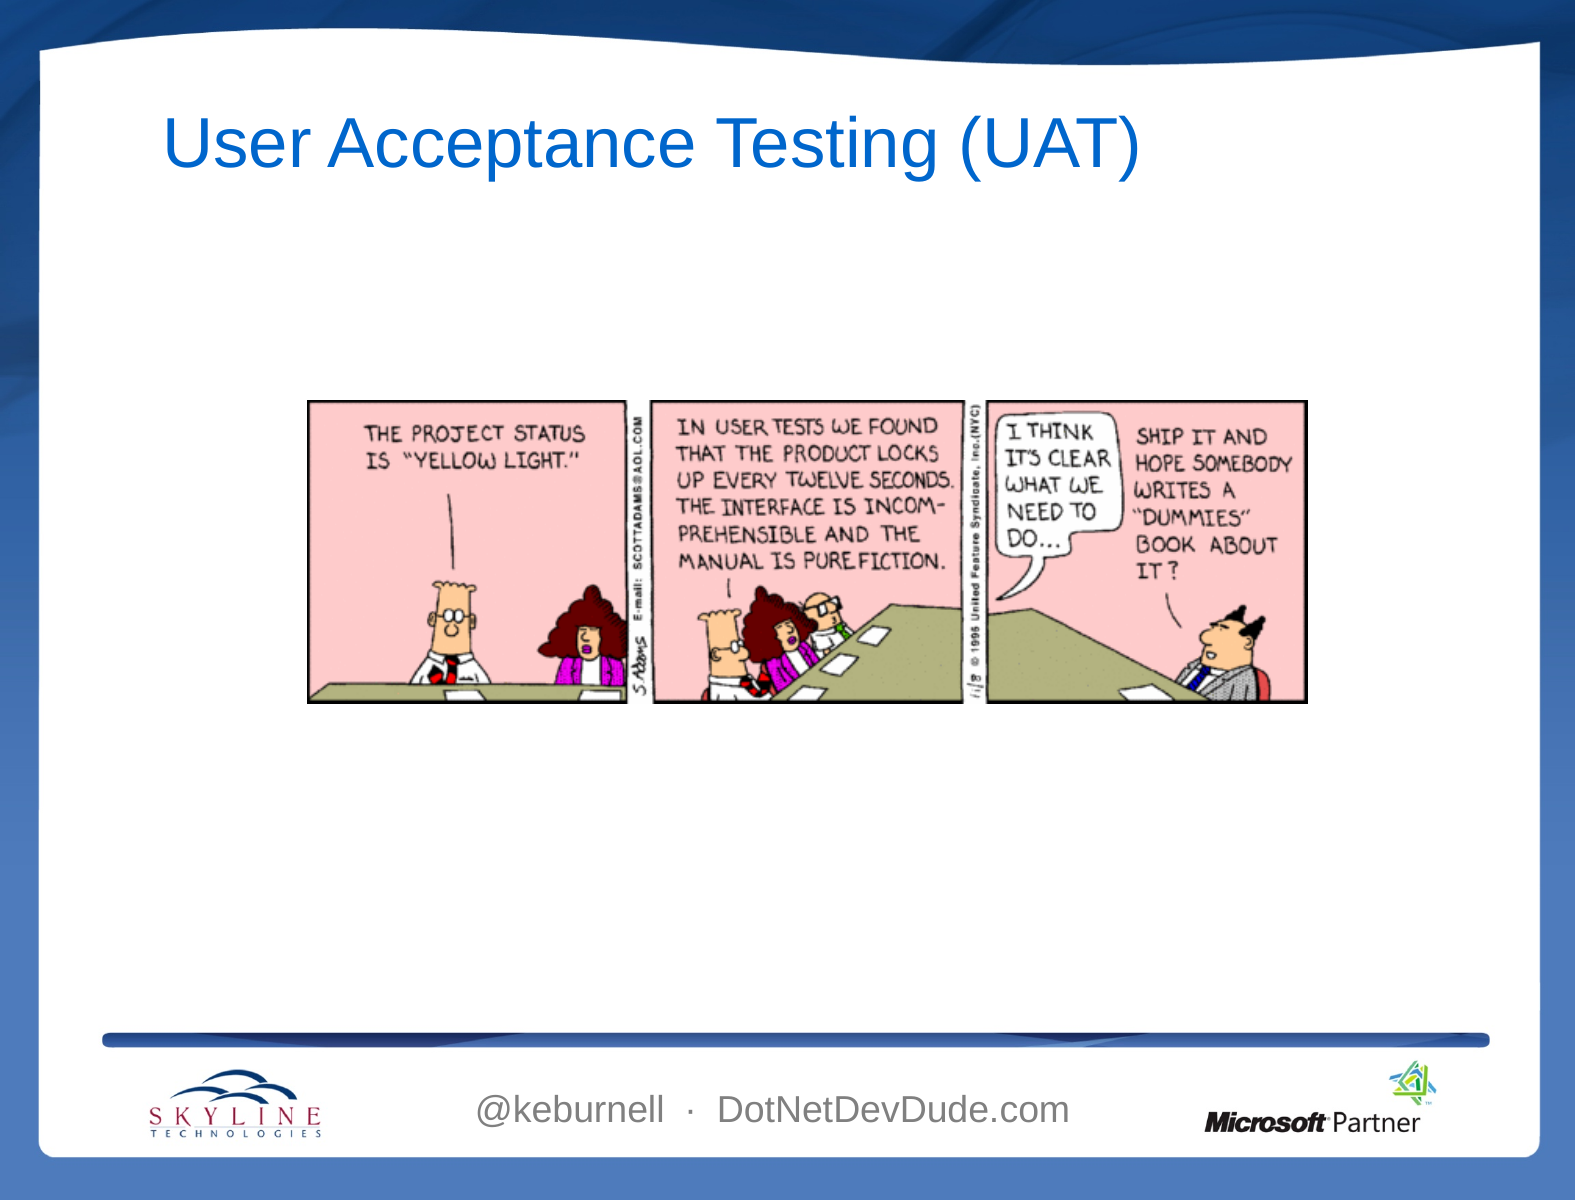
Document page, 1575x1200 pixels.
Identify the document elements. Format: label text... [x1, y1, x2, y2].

title User Acceptance Testing (UAT) [146, 62, 1356, 218]
picture [0, 0, 1575, 1200]
text_box @keburnell ∙ DotNetDevDude.com [399, 1077, 1146, 1138]
text_box [147, 243, 1468, 1026]
